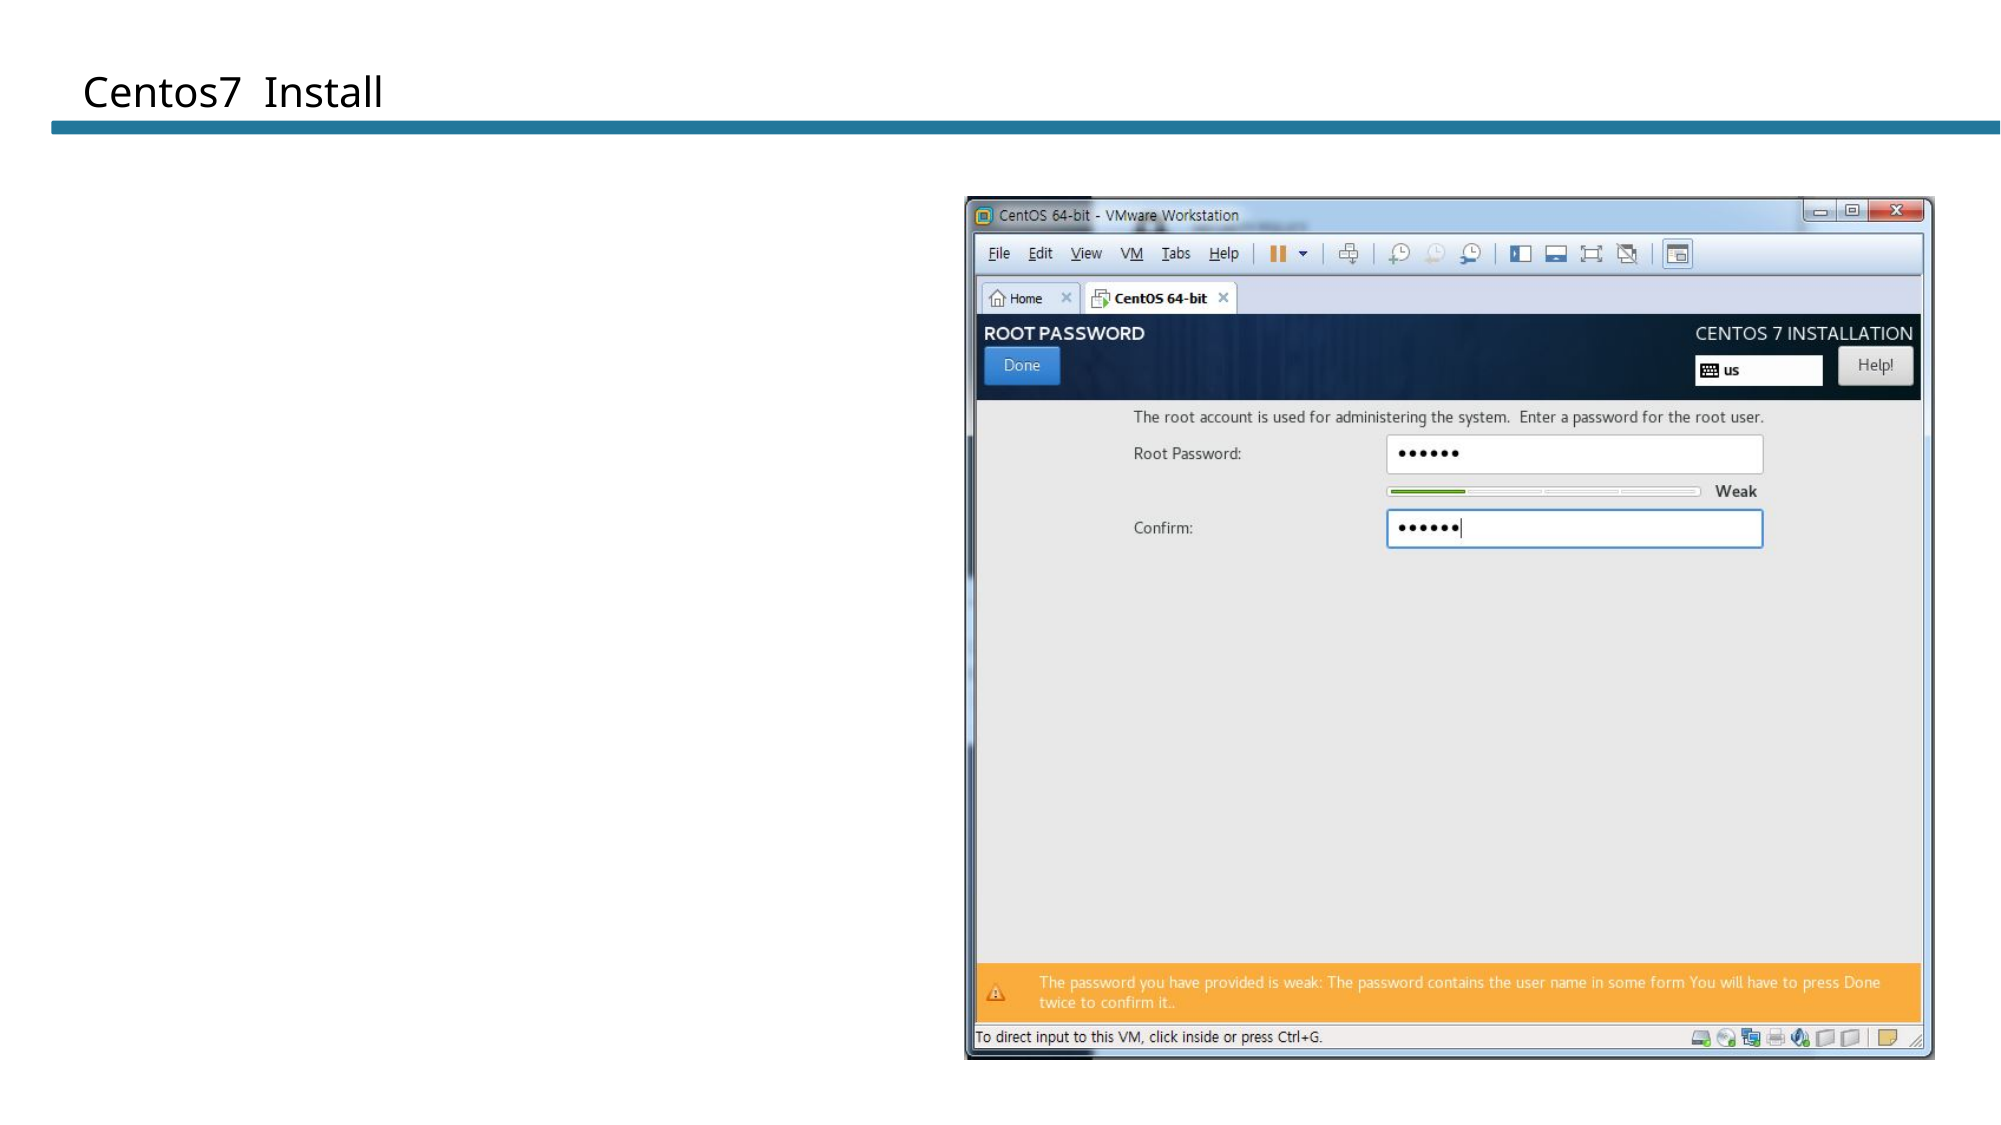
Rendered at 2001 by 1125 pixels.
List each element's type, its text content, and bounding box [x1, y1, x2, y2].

picture [963, 196, 1935, 1060]
title Centos7 Install [67, 63, 1869, 136]
